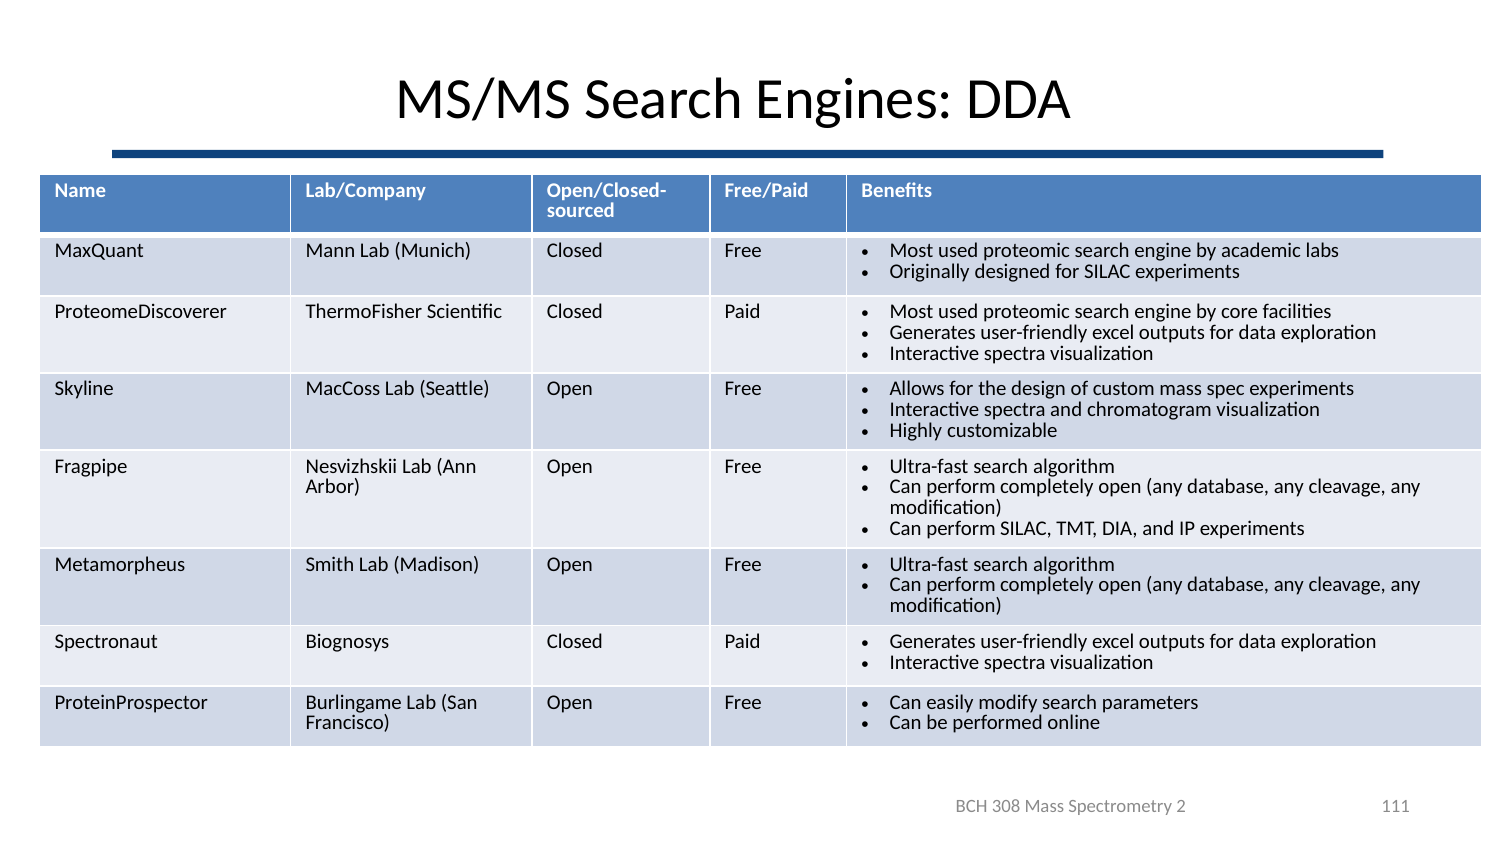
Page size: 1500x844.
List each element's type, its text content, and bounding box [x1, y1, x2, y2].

table_cell Smith Lab (Madison) [291, 549, 531, 625]
table_cell ThermoFisher Scientific [291, 297, 531, 372]
table_cell Nesvizhskii Lab (Ann Arbor) [291, 451, 531, 547]
table_cell Paid [711, 297, 846, 372]
table_header Benefits [847, 175, 1481, 232]
table_cell Burlingame Lab (San Francisco) [291, 687, 531, 746]
table_cell Free [711, 238, 846, 295]
table_cell Free [711, 374, 846, 449]
table_cell ProteomeDiscoverer [40, 297, 290, 372]
table_cell Closed [533, 626, 709, 685]
table_cell Open [533, 374, 709, 449]
table_header Free/Paid [711, 175, 846, 232]
table_cell Ultra-fast search algorithm Can perform completely open (any database, any cleavage, any modification) [847, 549, 1481, 625]
table_cell Fragpipe [40, 451, 290, 547]
table_cell Most used proteomic search engine by core facilities Generates user-friendly excel outputs for data exploration Interactive spectra visualization [847, 297, 1481, 372]
table_cell Paid [711, 626, 846, 685]
table_cell Closed [533, 297, 709, 372]
table_cell Free [711, 687, 846, 746]
text_box MS/MS Search Engines: DDA [31, 60, 1433, 147]
table_header Name [40, 175, 290, 232]
table_cell Open [533, 549, 709, 625]
table_cell Open [533, 687, 709, 746]
table_cell Free [711, 549, 846, 625]
table_cell ProteinProspector [40, 687, 290, 746]
table_cell Skyline [40, 374, 290, 449]
table_cell MaxQuant [40, 238, 290, 295]
slide_number 111 [1074, 782, 1425, 827]
table_header Lab/Company [291, 175, 531, 232]
table_cell Spectronaut [40, 626, 290, 685]
table_cell Most used proteomic search engine by academic labs Originally designed for SILAC experiments [847, 238, 1481, 295]
table_cell Metamorpheus [40, 549, 290, 625]
table_cell Open [533, 451, 709, 547]
table_header Open/Closed-sourced [533, 175, 709, 232]
table_cell Biognosys [291, 626, 531, 685]
table_cell Ultra-fast search algorithm Can perform completely open (any database, any cleavage, any modification) Can perform SILAC, TMT, DIA, and IP experiments [847, 451, 1481, 547]
table_cell Mann Lab (Munich) [291, 238, 531, 295]
table_cell MacCoss Lab (Seattle) [291, 374, 531, 449]
table_cell Free [711, 451, 846, 547]
table_cell Allows for the design of custom mass spec experiments Interactive spectra and chromatogram visualization Highly customizable [847, 374, 1481, 449]
table_cell Can easily modify search parameters Can be performed online [847, 687, 1481, 746]
table_cell Closed [533, 238, 709, 295]
footer BCH 308 Mass Spectrometry 2 [880, 782, 1074, 827]
table_cell Generates user-friendly excel outputs for data exploration Interactive spectra visualization [847, 626, 1481, 685]
